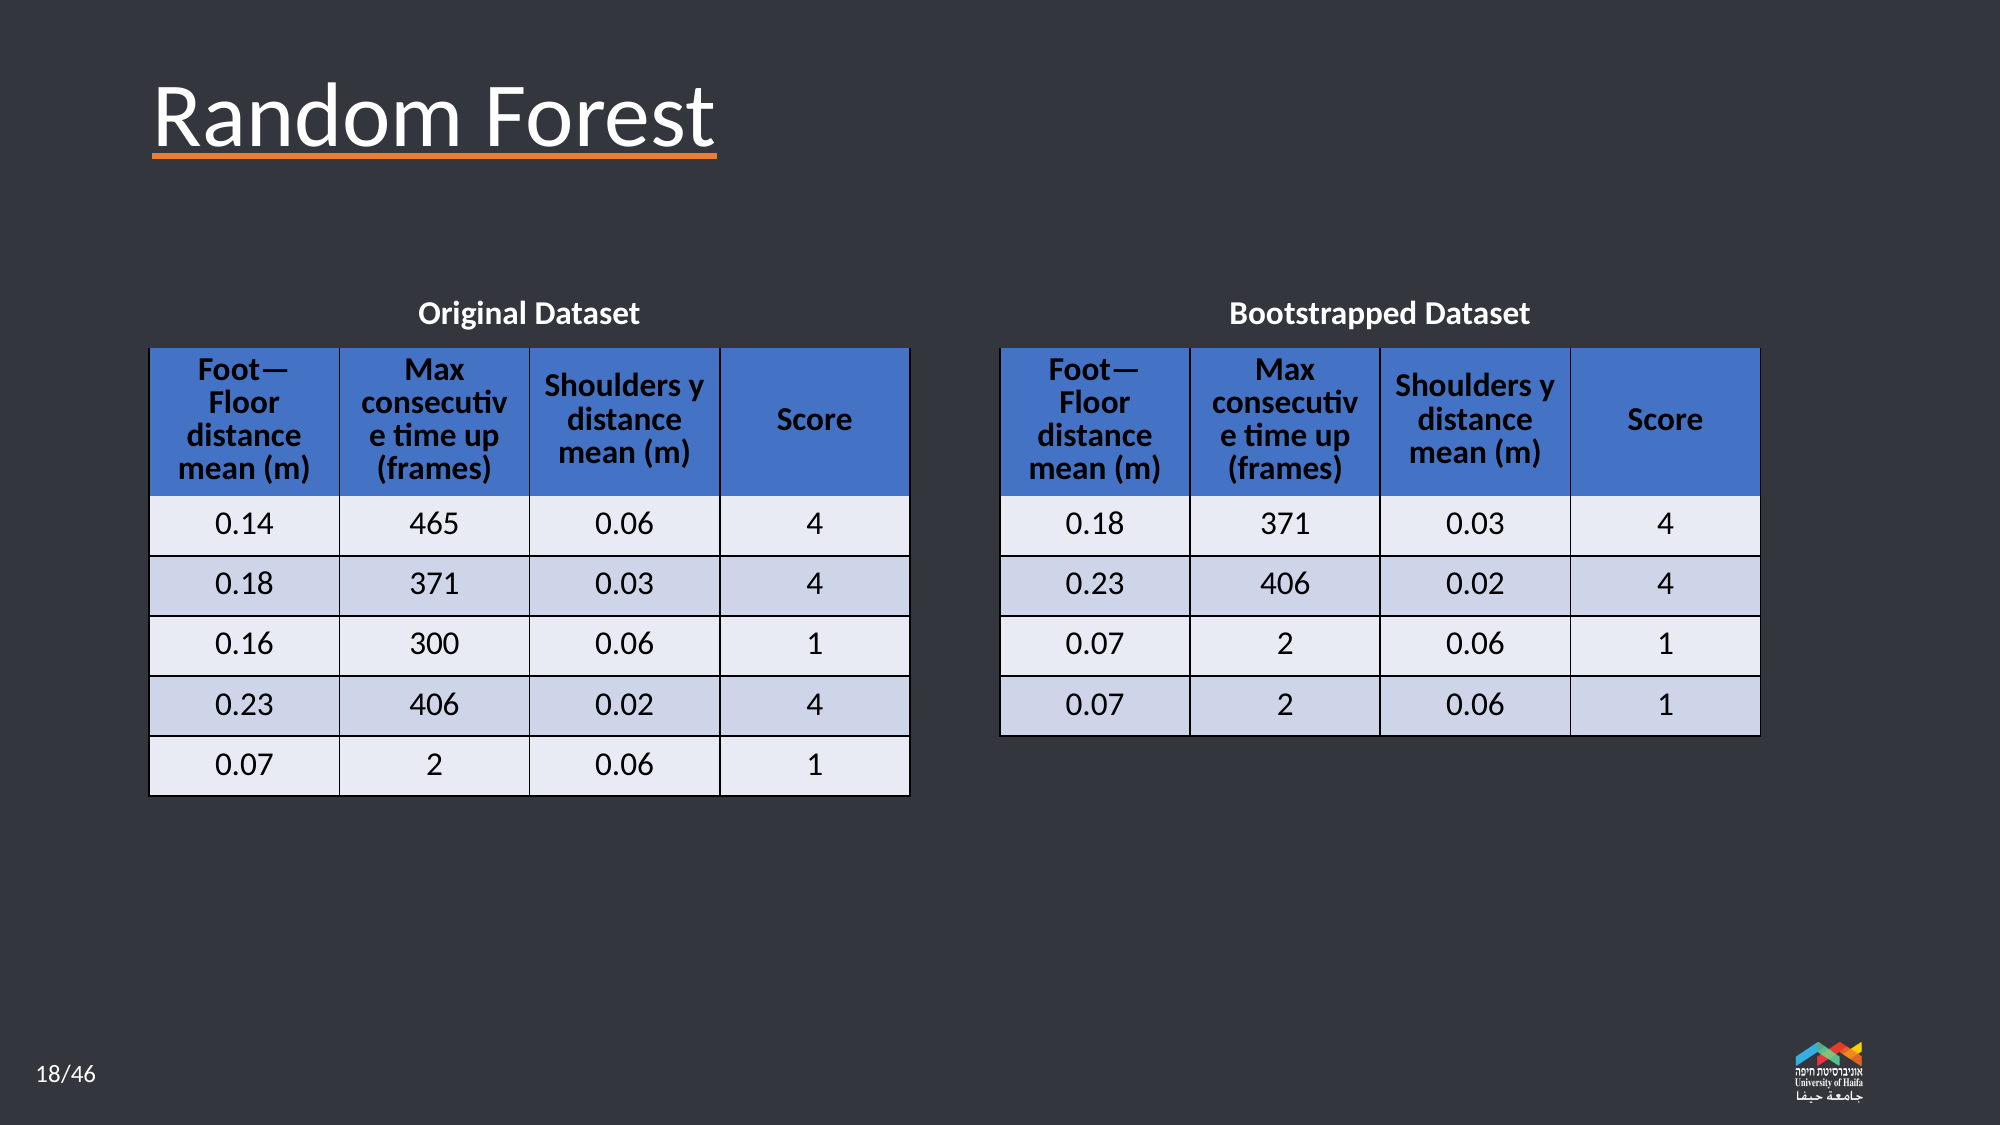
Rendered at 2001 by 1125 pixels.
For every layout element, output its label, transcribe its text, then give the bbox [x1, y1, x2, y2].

table_cell 4 [721, 677, 909, 735]
table_cell Score [721, 348, 909, 496]
table_cell 1 [1571, 617, 1760, 675]
table_cell 300 [340, 617, 529, 675]
table_cell 1 [721, 617, 909, 675]
table_cell 0.03 [1381, 496, 1570, 555]
table_cell 406 [340, 677, 529, 735]
table_cell 1 [721, 737, 909, 795]
table_cell 2 [1191, 677, 1379, 735]
table_cell 0.23 [150, 677, 339, 735]
table_cell 0.14 [150, 496, 339, 555]
table_cell 0.06 [530, 737, 719, 795]
table_header Original Dataset [149, 285, 910, 348]
picture [1795, 1042, 1863, 1103]
table_cell 406 [1191, 557, 1379, 615]
table_cell 0.06 [1381, 677, 1570, 735]
table_cell Max consecutive time up (frames) [1191, 348, 1379, 496]
table_cell Shoulders y distance mean (m) [1381, 348, 1570, 496]
table_cell 4 [1571, 496, 1760, 555]
table_cell 2 [1191, 617, 1379, 675]
table_cell 1 [1571, 677, 1760, 735]
table_cell 0.16 [150, 617, 339, 675]
table_cell Score [1571, 348, 1760, 496]
table_cell Max consecutive time up (frames) [340, 348, 529, 496]
table_cell 4 [1571, 557, 1760, 615]
table_cell 4 [721, 557, 909, 615]
table_cell 4 [721, 496, 909, 555]
title Random Forest [137, 59, 785, 175]
table_cell 0.23 [1001, 557, 1189, 615]
table_cell 2 [340, 737, 529, 795]
table_cell 0.06 [530, 496, 719, 555]
table_cell Foot—Floor distance mean (m) [150, 348, 339, 496]
slide_number 18/46 [20, 1042, 471, 1103]
table_cell 0.02 [1381, 557, 1570, 615]
table_cell 0.06 [530, 617, 719, 675]
table_cell Foot—Floor distance mean (m) [1001, 348, 1189, 496]
table_cell 0.07 [1001, 677, 1189, 735]
table_cell 0.18 [1001, 496, 1189, 555]
table_cell 371 [340, 557, 529, 615]
table_cell Shoulders y distance mean (m) [530, 348, 719, 496]
table_cell 465 [340, 496, 529, 555]
table_cell 371 [1191, 496, 1379, 555]
table_cell 0.07 [150, 737, 339, 795]
table_cell 0.02 [530, 677, 719, 735]
table_cell 0.18 [150, 557, 339, 615]
table_cell 0.06 [1381, 617, 1570, 675]
table_header Bootstrapped Dataset [1000, 285, 1761, 348]
table_cell 0.03 [530, 557, 719, 615]
table_cell 0.07 [1001, 617, 1189, 675]
